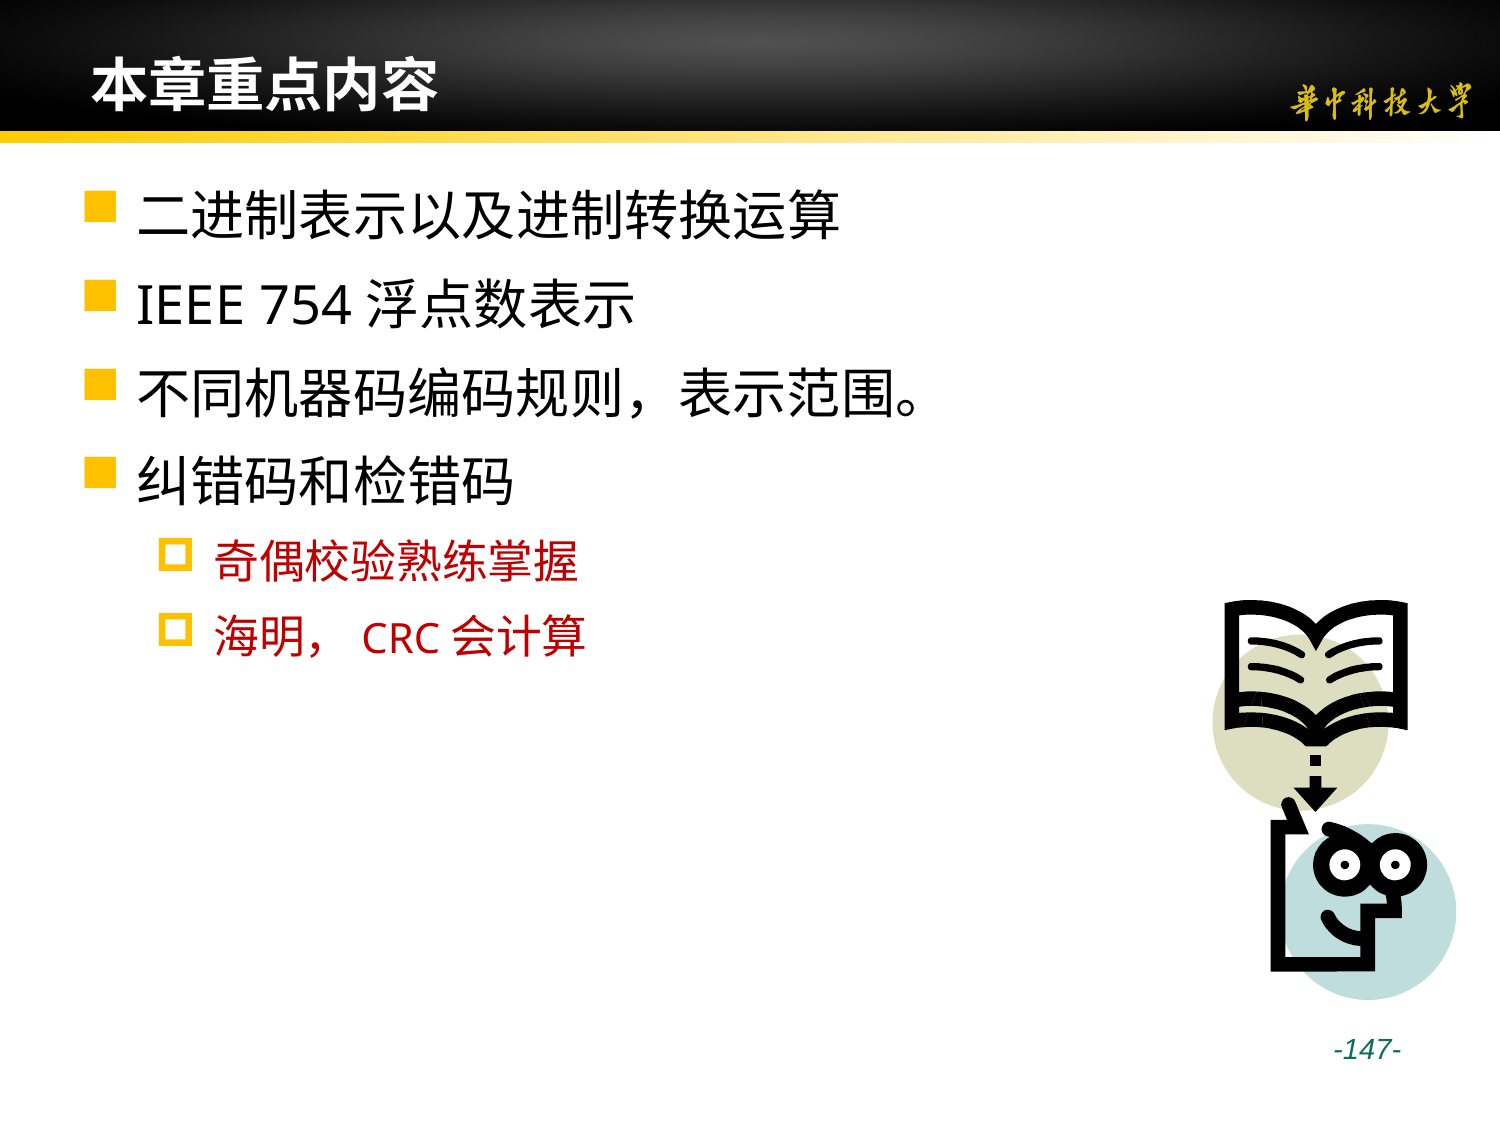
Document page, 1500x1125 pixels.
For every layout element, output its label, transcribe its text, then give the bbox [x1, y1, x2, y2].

picture [1212, 599, 1457, 1001]
slide_number -147- [1257, 1023, 1425, 1102]
list 二进制表示以及进制转换运算 IEEE 754浮点数表示 不同机器码编码规则，表示范围。 纠错码和检错码 奇偶校验熟练掌握 海明，CRC会计算 [64, 160, 1414, 988]
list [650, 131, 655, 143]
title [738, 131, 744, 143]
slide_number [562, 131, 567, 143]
picture [0, 0, 1500, 131]
title 本章重点内容 [74, 34, 1426, 131]
